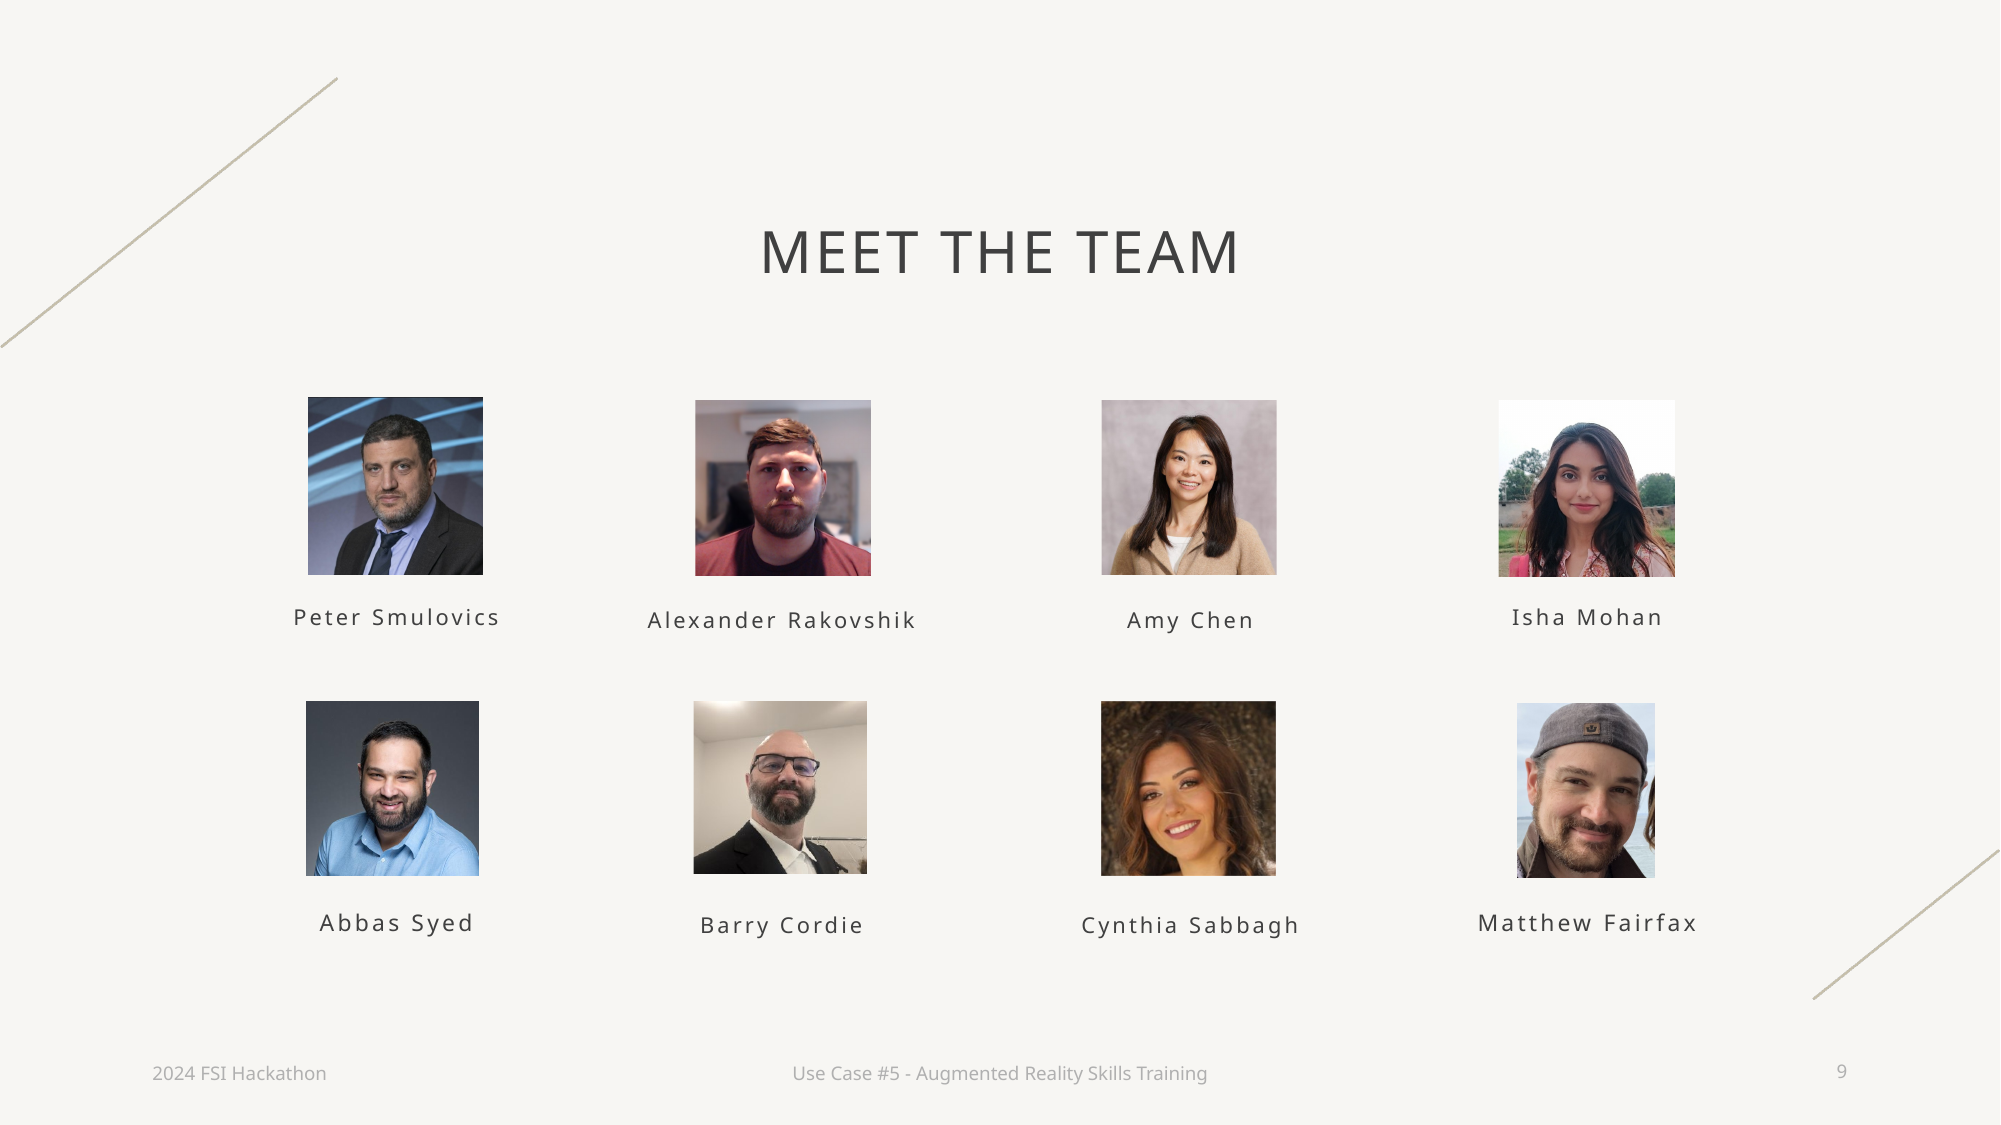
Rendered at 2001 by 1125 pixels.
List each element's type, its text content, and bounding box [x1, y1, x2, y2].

picture [308, 397, 483, 575]
title MEET THE TEAM [309, 146, 1691, 364]
list Alexander Rakovshik [631, 601, 932, 659]
picture [695, 400, 871, 576]
list Matthew Fairfax [1436, 904, 1737, 961]
list Amy Chen [1040, 601, 1340, 659]
slide_number 9 [1412, 1042, 1863, 1103]
list Peter Smulovics [246, 599, 547, 656]
slide_number 2024 FSI Hackathon [137, 1042, 588, 1103]
picture [1516, 703, 1656, 878]
picture [306, 701, 479, 876]
list Abbas Syed [246, 904, 547, 961]
picture [1498, 400, 1675, 577]
picture [693, 701, 868, 874]
list Barry Cordie [631, 906, 932, 964]
picture [1101, 400, 1277, 575]
picture [1101, 701, 1276, 876]
picture [0, 77, 338, 348]
list Cynthia Sabbagh [1040, 906, 1340, 964]
footer Use Case #5 - Augmented Reality Skills Training [662, 1042, 1338, 1103]
list Isha Mohan [1436, 599, 1737, 656]
picture [1812, 849, 2000, 1000]
